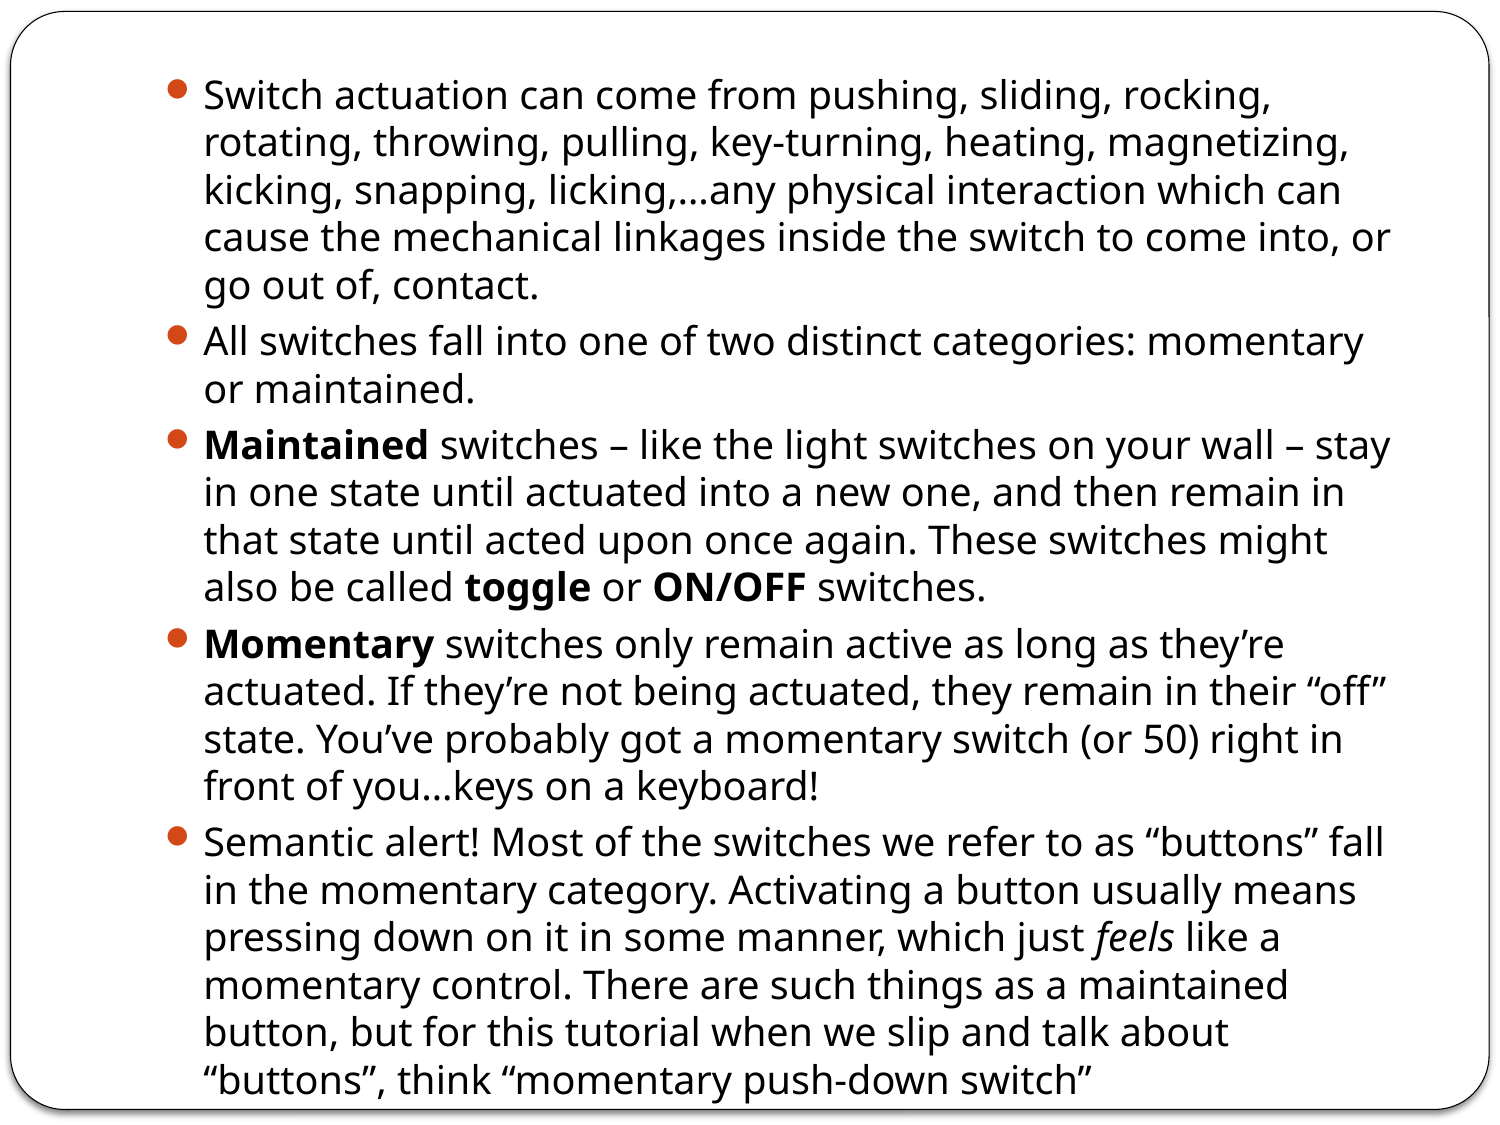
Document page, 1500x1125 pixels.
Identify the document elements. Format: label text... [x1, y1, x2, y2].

list Switch actuation can come from pushing, sliding, rocking, rotating, throwing, pulling, key-turning, heating, magnetizing, kicking, snapping, licking,…any physical interaction which can cause the mechanical linkages inside the switch to come into, or go out of, contact. All switches fall into one of two distinct categories: momentary or maintained. Maintained switches – like the light switches on your wall – stay in one state until actuated into a new one, and then remain in that state until acted upon once again. These switches might also be called toggle or ON/OFF switches. Momentary switches only remain active as long as they’re actuated. If they’re not being actuated, they remain in their “off” state. You’ve probably got a momentary switch (or 50) right in front of you…keys on a keyboard! Semantic alert! Most of the switches we refer to as “buttons” fall in the momentary category. Activating a button usually means pressing down on it in some manner, which just feels like a momentary control. There are such things as a maintained button, but for this tutorial when we slip and talk about “buttons”, think “momentary push-down switch” [150, 62, 1425, 1125]
